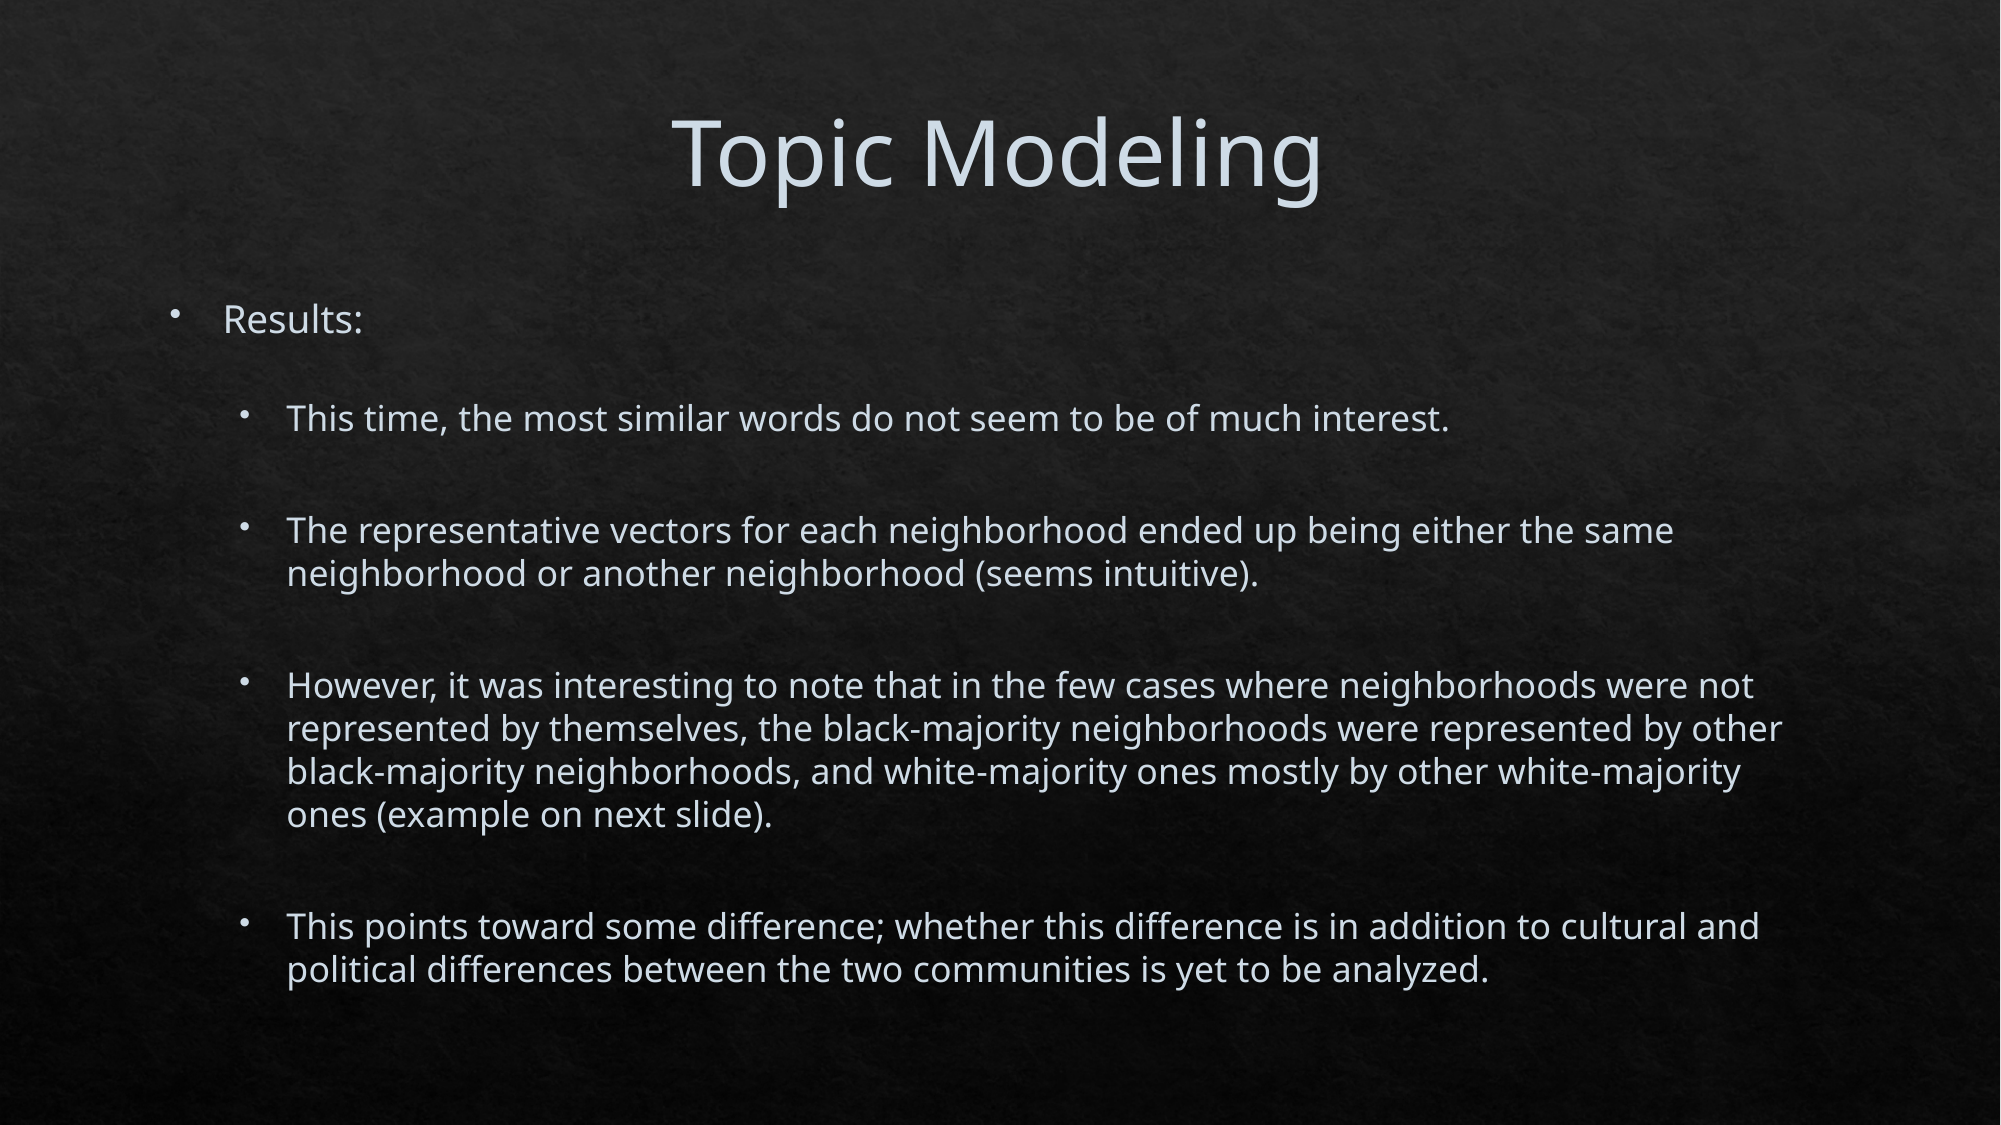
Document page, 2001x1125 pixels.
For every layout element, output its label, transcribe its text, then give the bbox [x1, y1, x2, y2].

text_box Results: This time, the most similar words do not seem to be of much interest. The representative vectors for each neighborhood ended up being either the same neighborhood or another neighborhood (seems intuitive). However, it was interesting to note that in the few cases where neighborhoods were not represented by themselves, the black-majority neighborhoods were represented by other black-majority neighborhoods, and white-majority ones mostly by other white-majority ones (example on next slide). This points toward some difference; whether this difference is in addition to cultural and political differences between the two communities is yet to be analyzed. [149, 282, 1849, 998]
text_box Topic Modeling [149, 99, 1849, 282]
